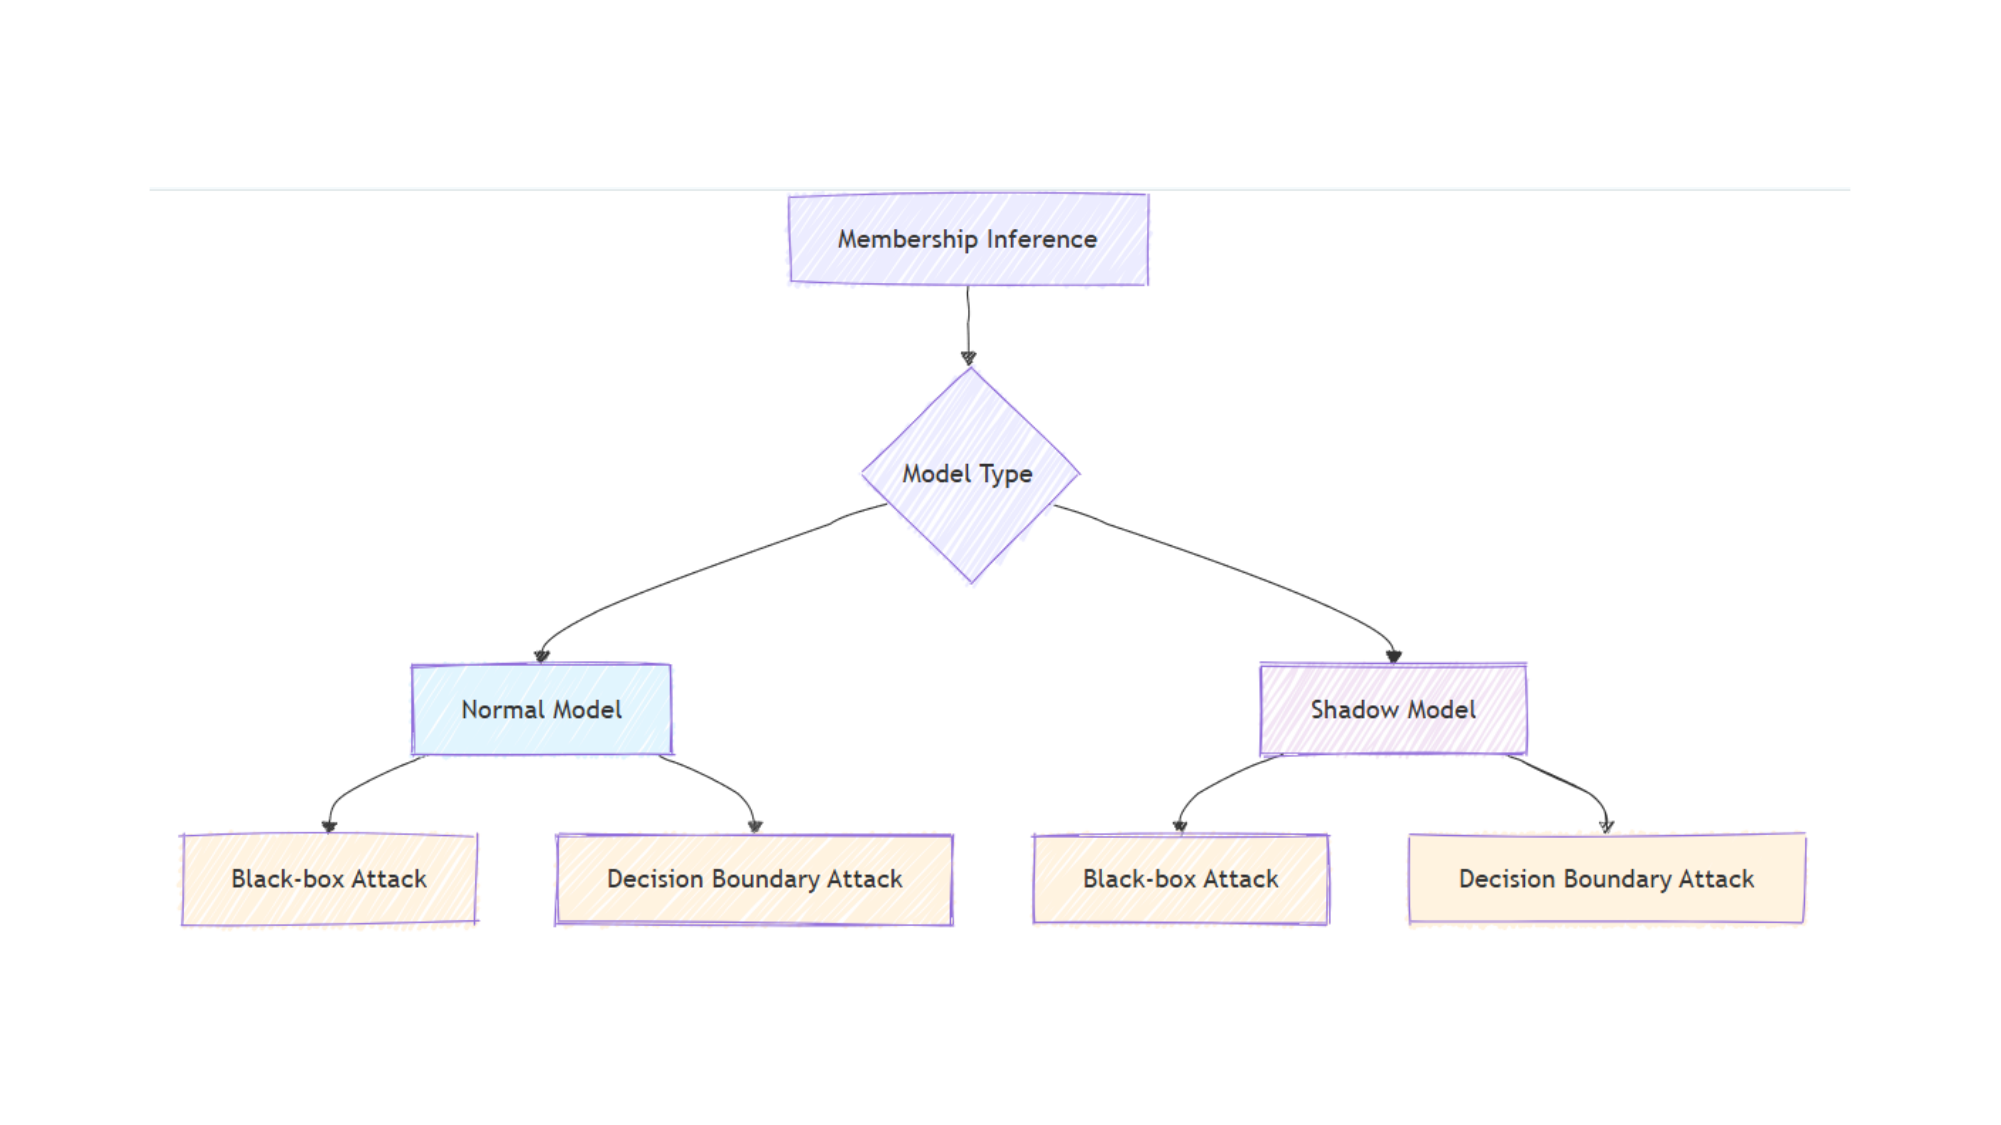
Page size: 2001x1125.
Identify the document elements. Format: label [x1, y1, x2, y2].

picture [149, 187, 1851, 938]
